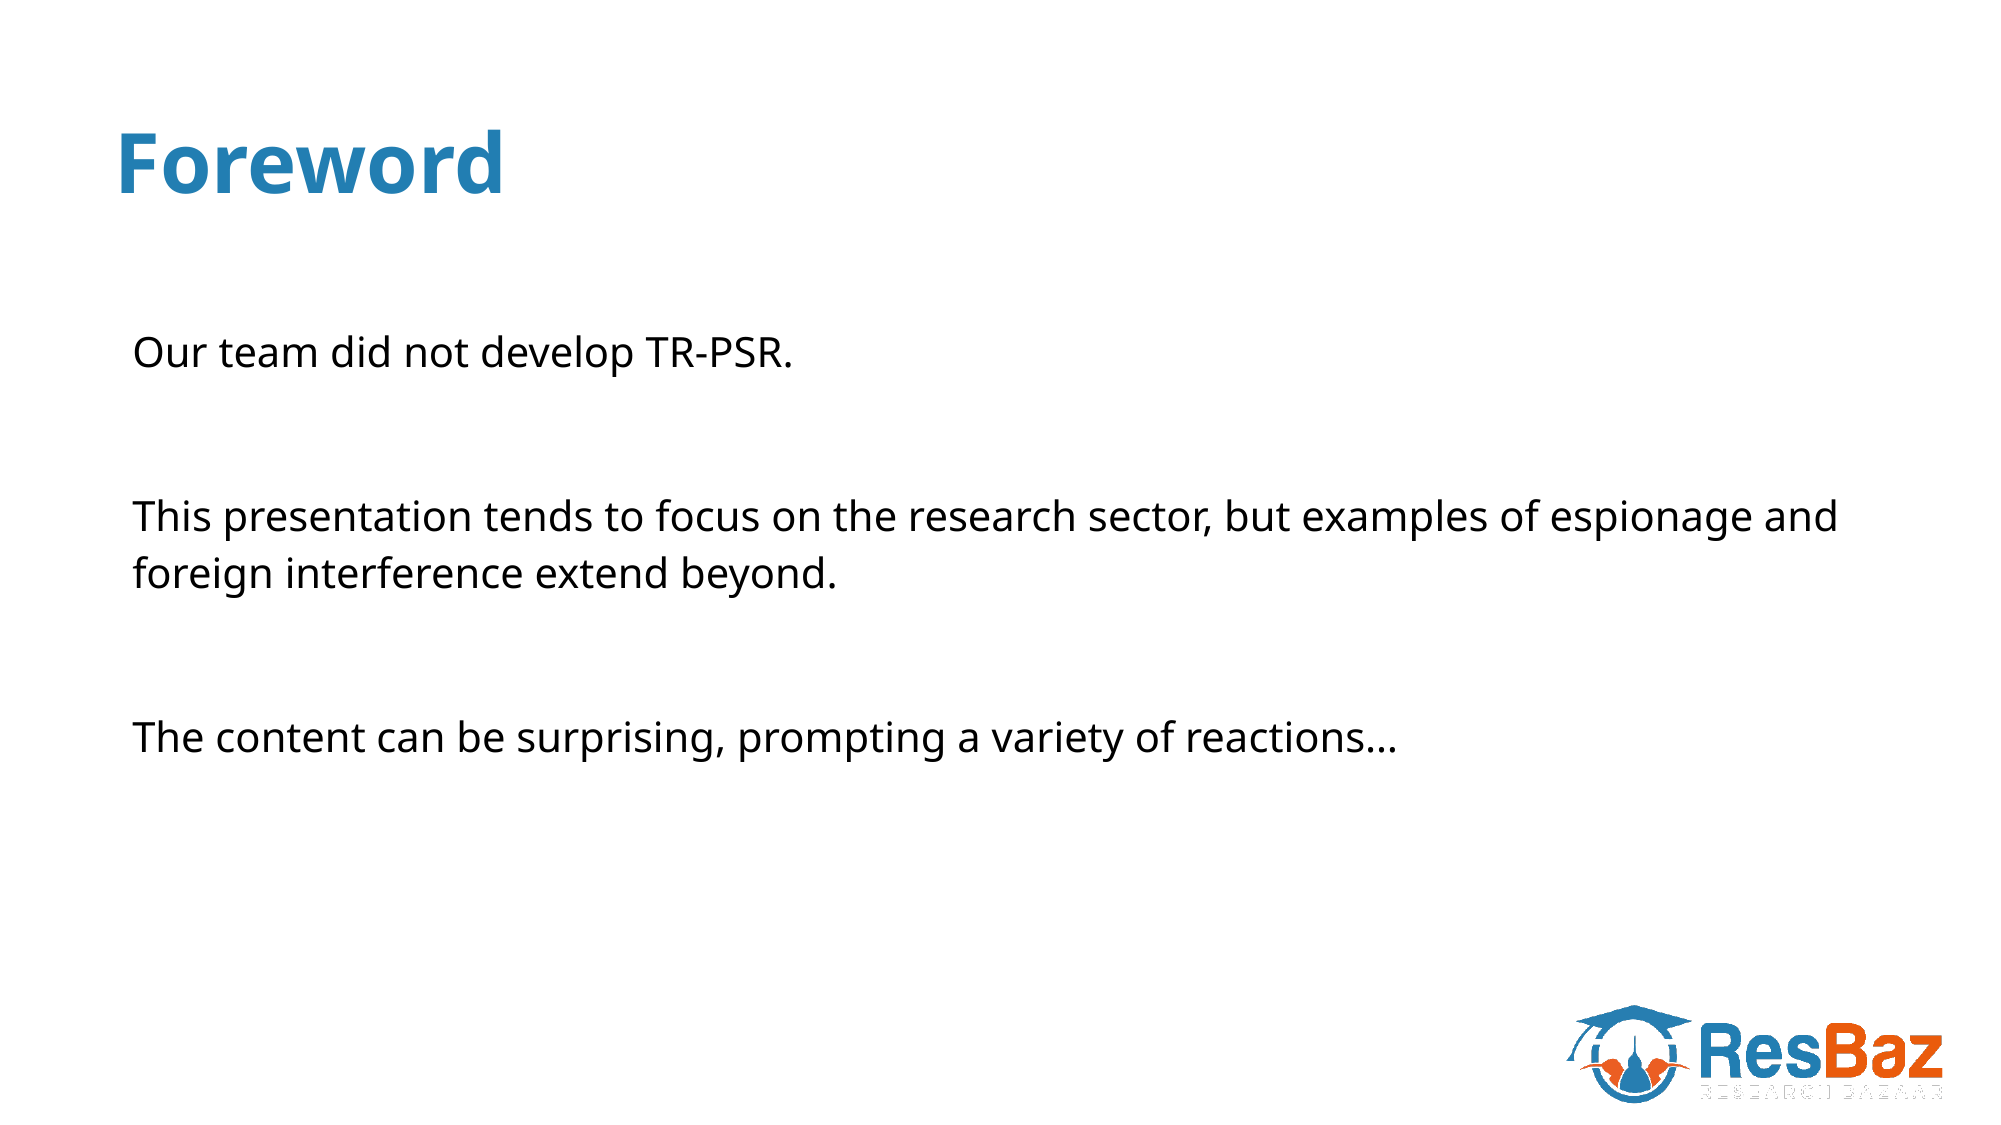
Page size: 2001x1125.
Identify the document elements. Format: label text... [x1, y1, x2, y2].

picture [1566, 986, 1957, 1125]
list Our team did not develop TR-PSR. This presentation tends to focus on the research sector, but examples of espionage and foreign interference extend beyond. The content can be surprising, prompting a variety of reactions… [114, 301, 1884, 518]
title Foreword [114, 87, 1884, 233]
